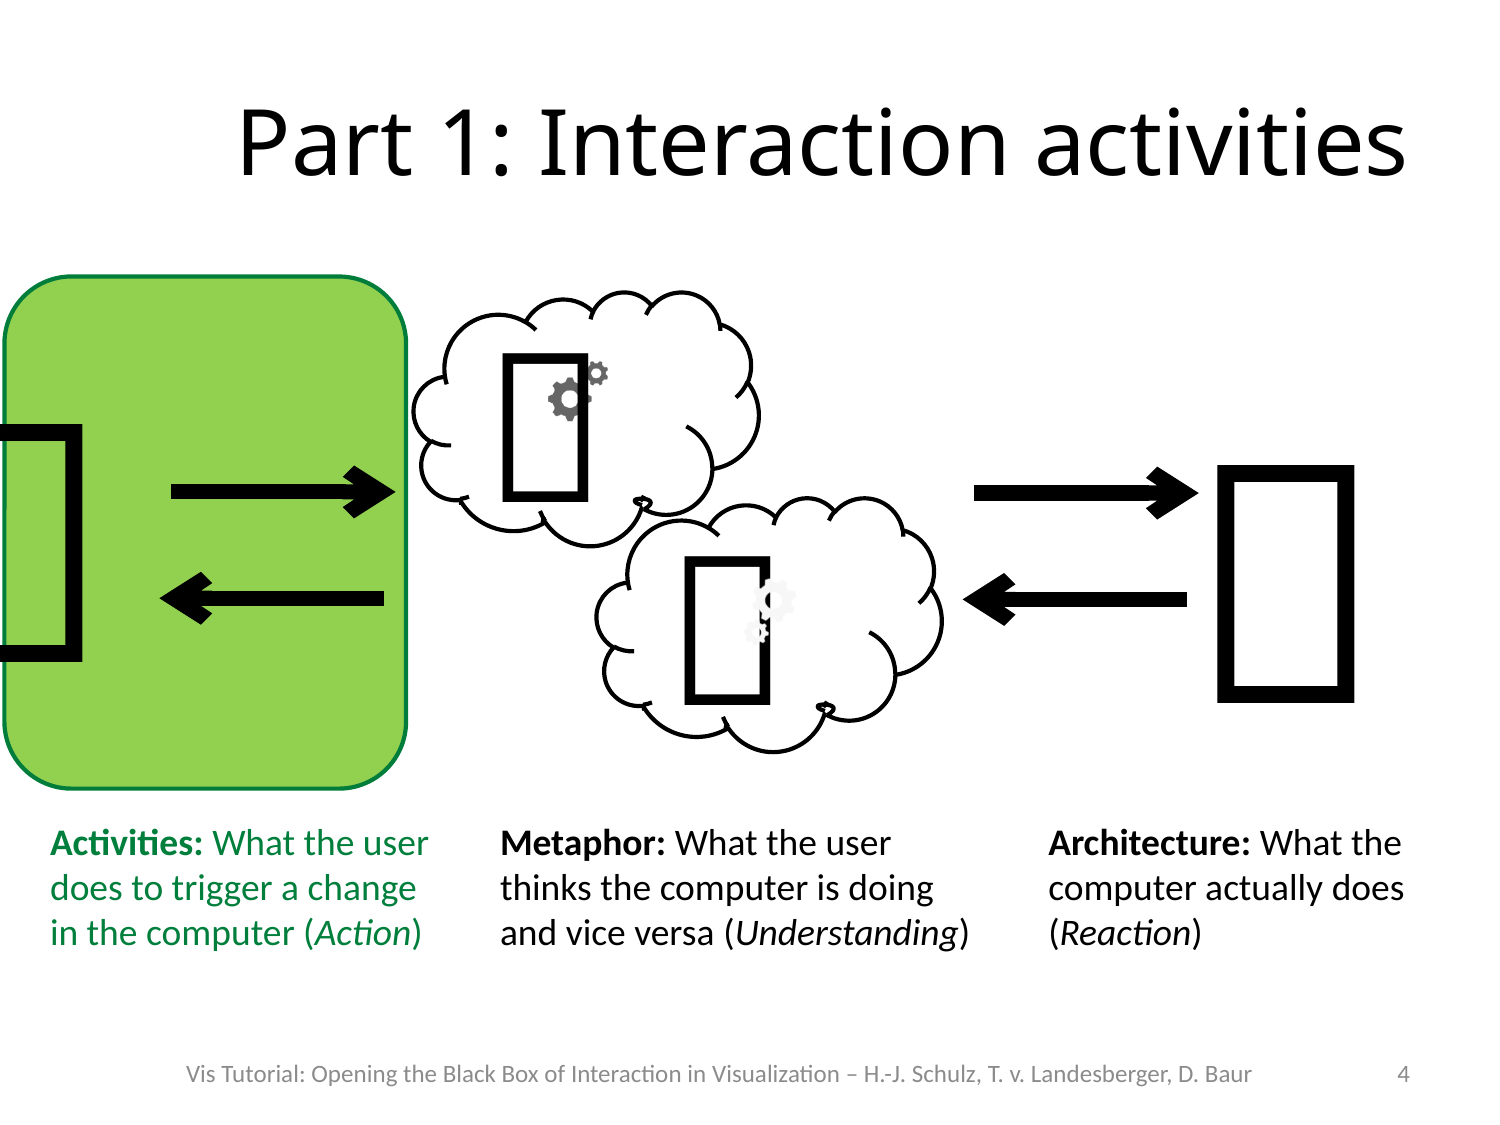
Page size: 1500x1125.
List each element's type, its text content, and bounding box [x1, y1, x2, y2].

title Part 1: Interaction activities [75, 45, 1425, 233]
text_box Architecture: What the computer actually does (Reaction) [1033, 810, 1500, 961]
text_box [4, 274, 409, 791]
slide_number 4 [1365, 1042, 1425, 1103]
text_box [413, 286, 760, 555]
footer Vis Tutorial: Opening the Black Box of Interaction in Visualization – H.-J. Schulz, T. v. Landesberger, D. Baur [76, 1042, 1365, 1103]
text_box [596, 489, 943, 758]
text_box  [1171, 363, 1500, 778]
text_box Metaphor: What the user thinks the computer is doing and vice versa (Understanding) [485, 810, 992, 961]
text_box Activities: What the user does to trigger a change in the computer (Action) [35, 810, 449, 961]
text_box  [0, 322, 5, 737]
